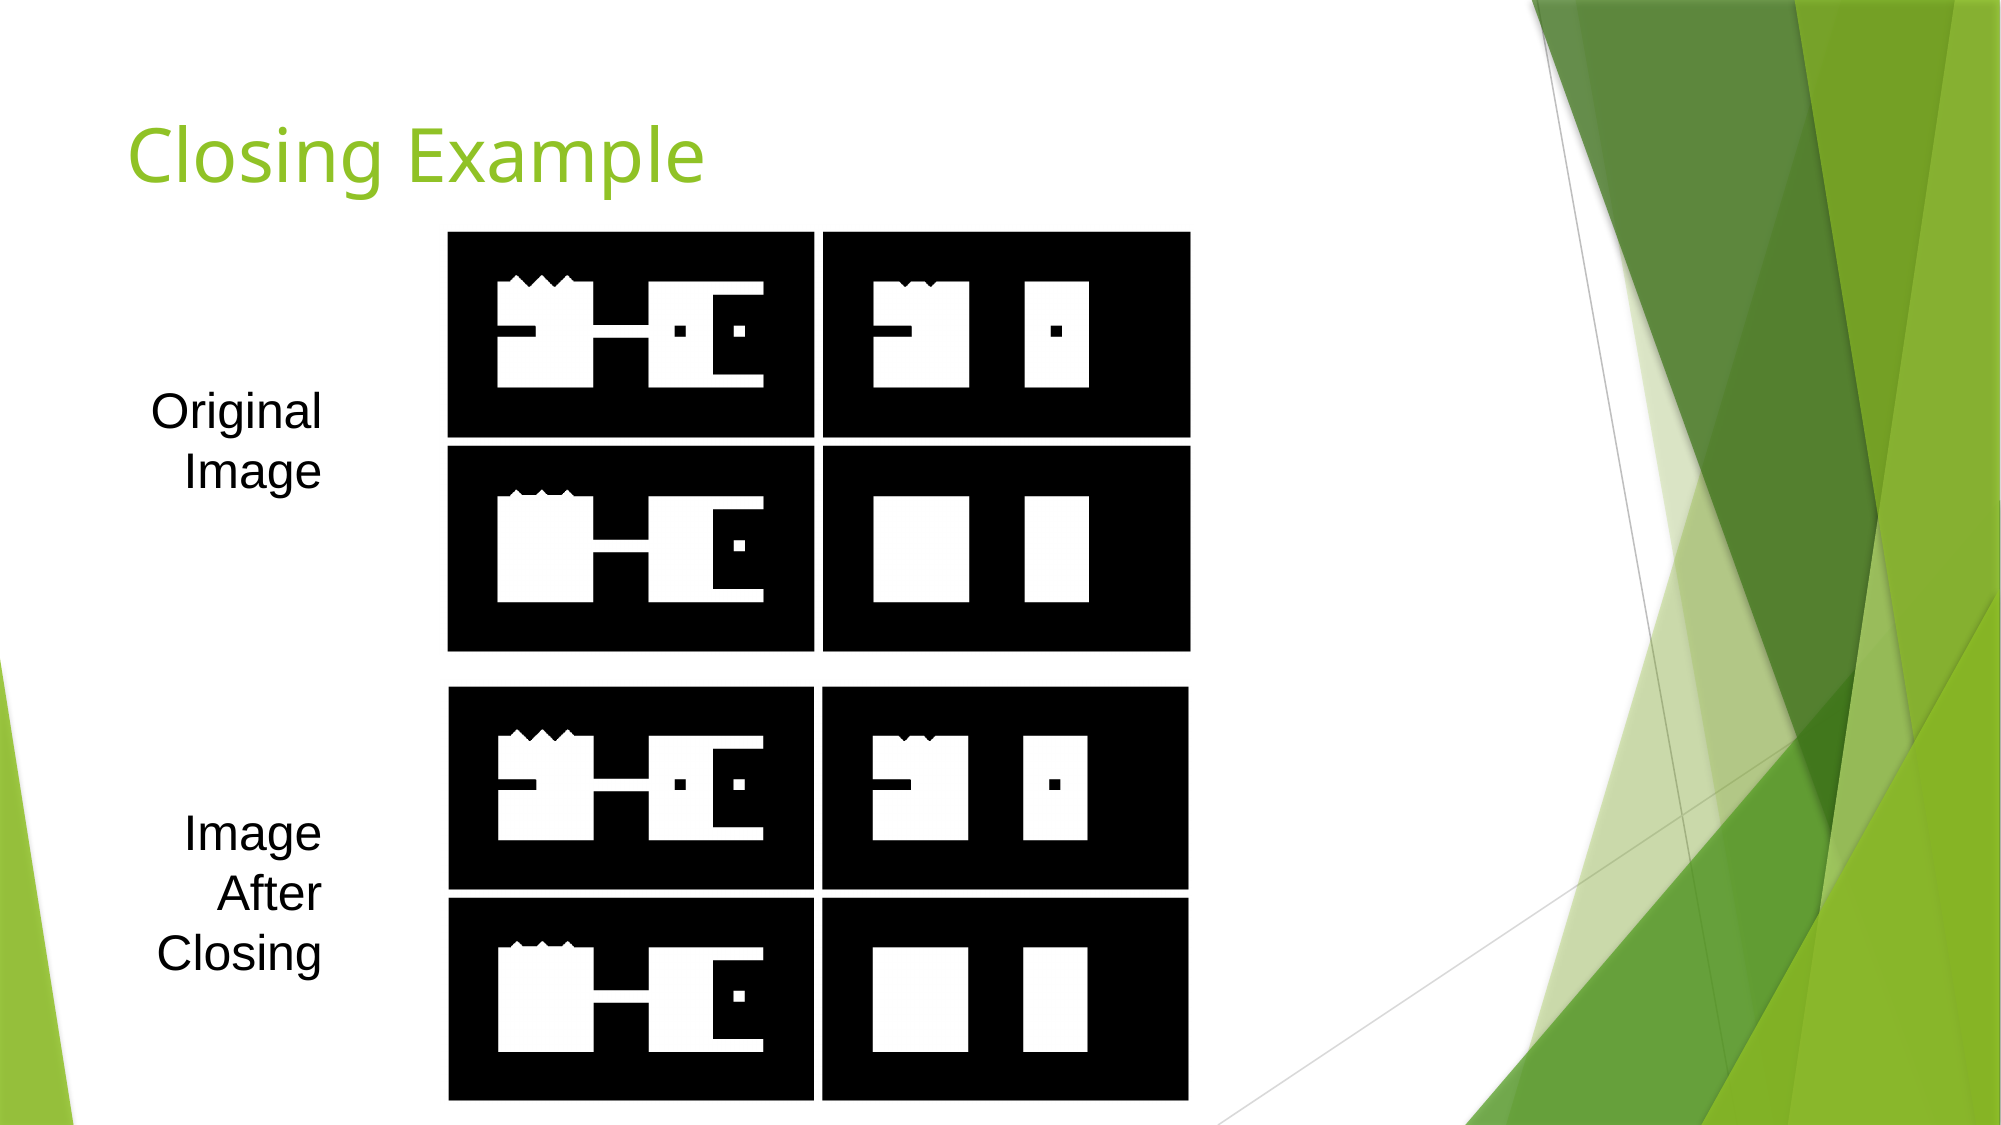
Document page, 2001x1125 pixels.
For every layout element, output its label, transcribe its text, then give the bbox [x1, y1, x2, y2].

text_box Image After Closing [111, 793, 338, 988]
text_box Original Image [111, 371, 338, 506]
title Closing Example [111, 99, 1522, 317]
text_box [440, 679, 1193, 1104]
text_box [438, 223, 1194, 655]
